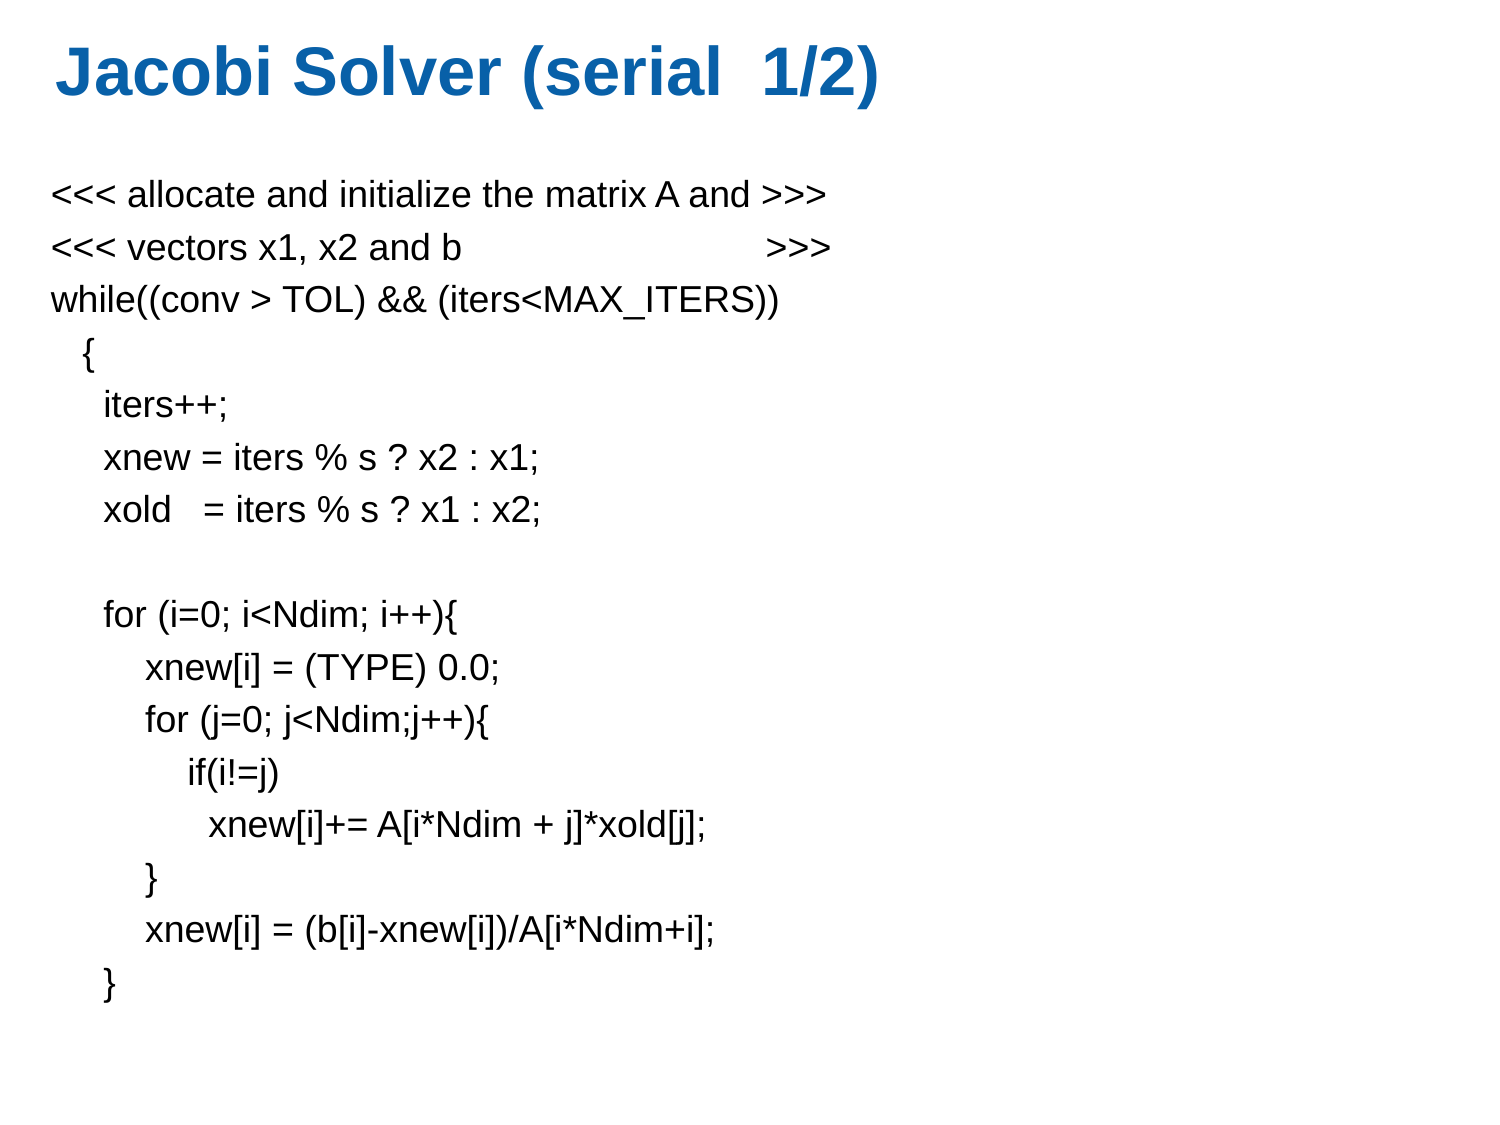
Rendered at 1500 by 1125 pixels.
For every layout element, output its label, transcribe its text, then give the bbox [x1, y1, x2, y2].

title Jacobi Solver (serial 1/2) [55, 26, 1406, 122]
list <<< allocate and initialize the matrix A and >>> <<< vectors x1, x2 and b >>> while((conv > TOL) && (iters<MAX_ITERS)) { iters++; xnew = iters % s ? x2 : x1; xold = iters % s ? x1 : x2; for (i=0; i<Ndim; i++){ xnew[i] = (TYPE) 0.0; for (j=0; j<Ndim;j++){ if(i!=j) xnew[i]+= A[i*Ndim + j]*xold[j]; } xnew[i] = (b[i]-xnew[i])/A[i*Ndim+i]; } [50, 169, 841, 1004]
